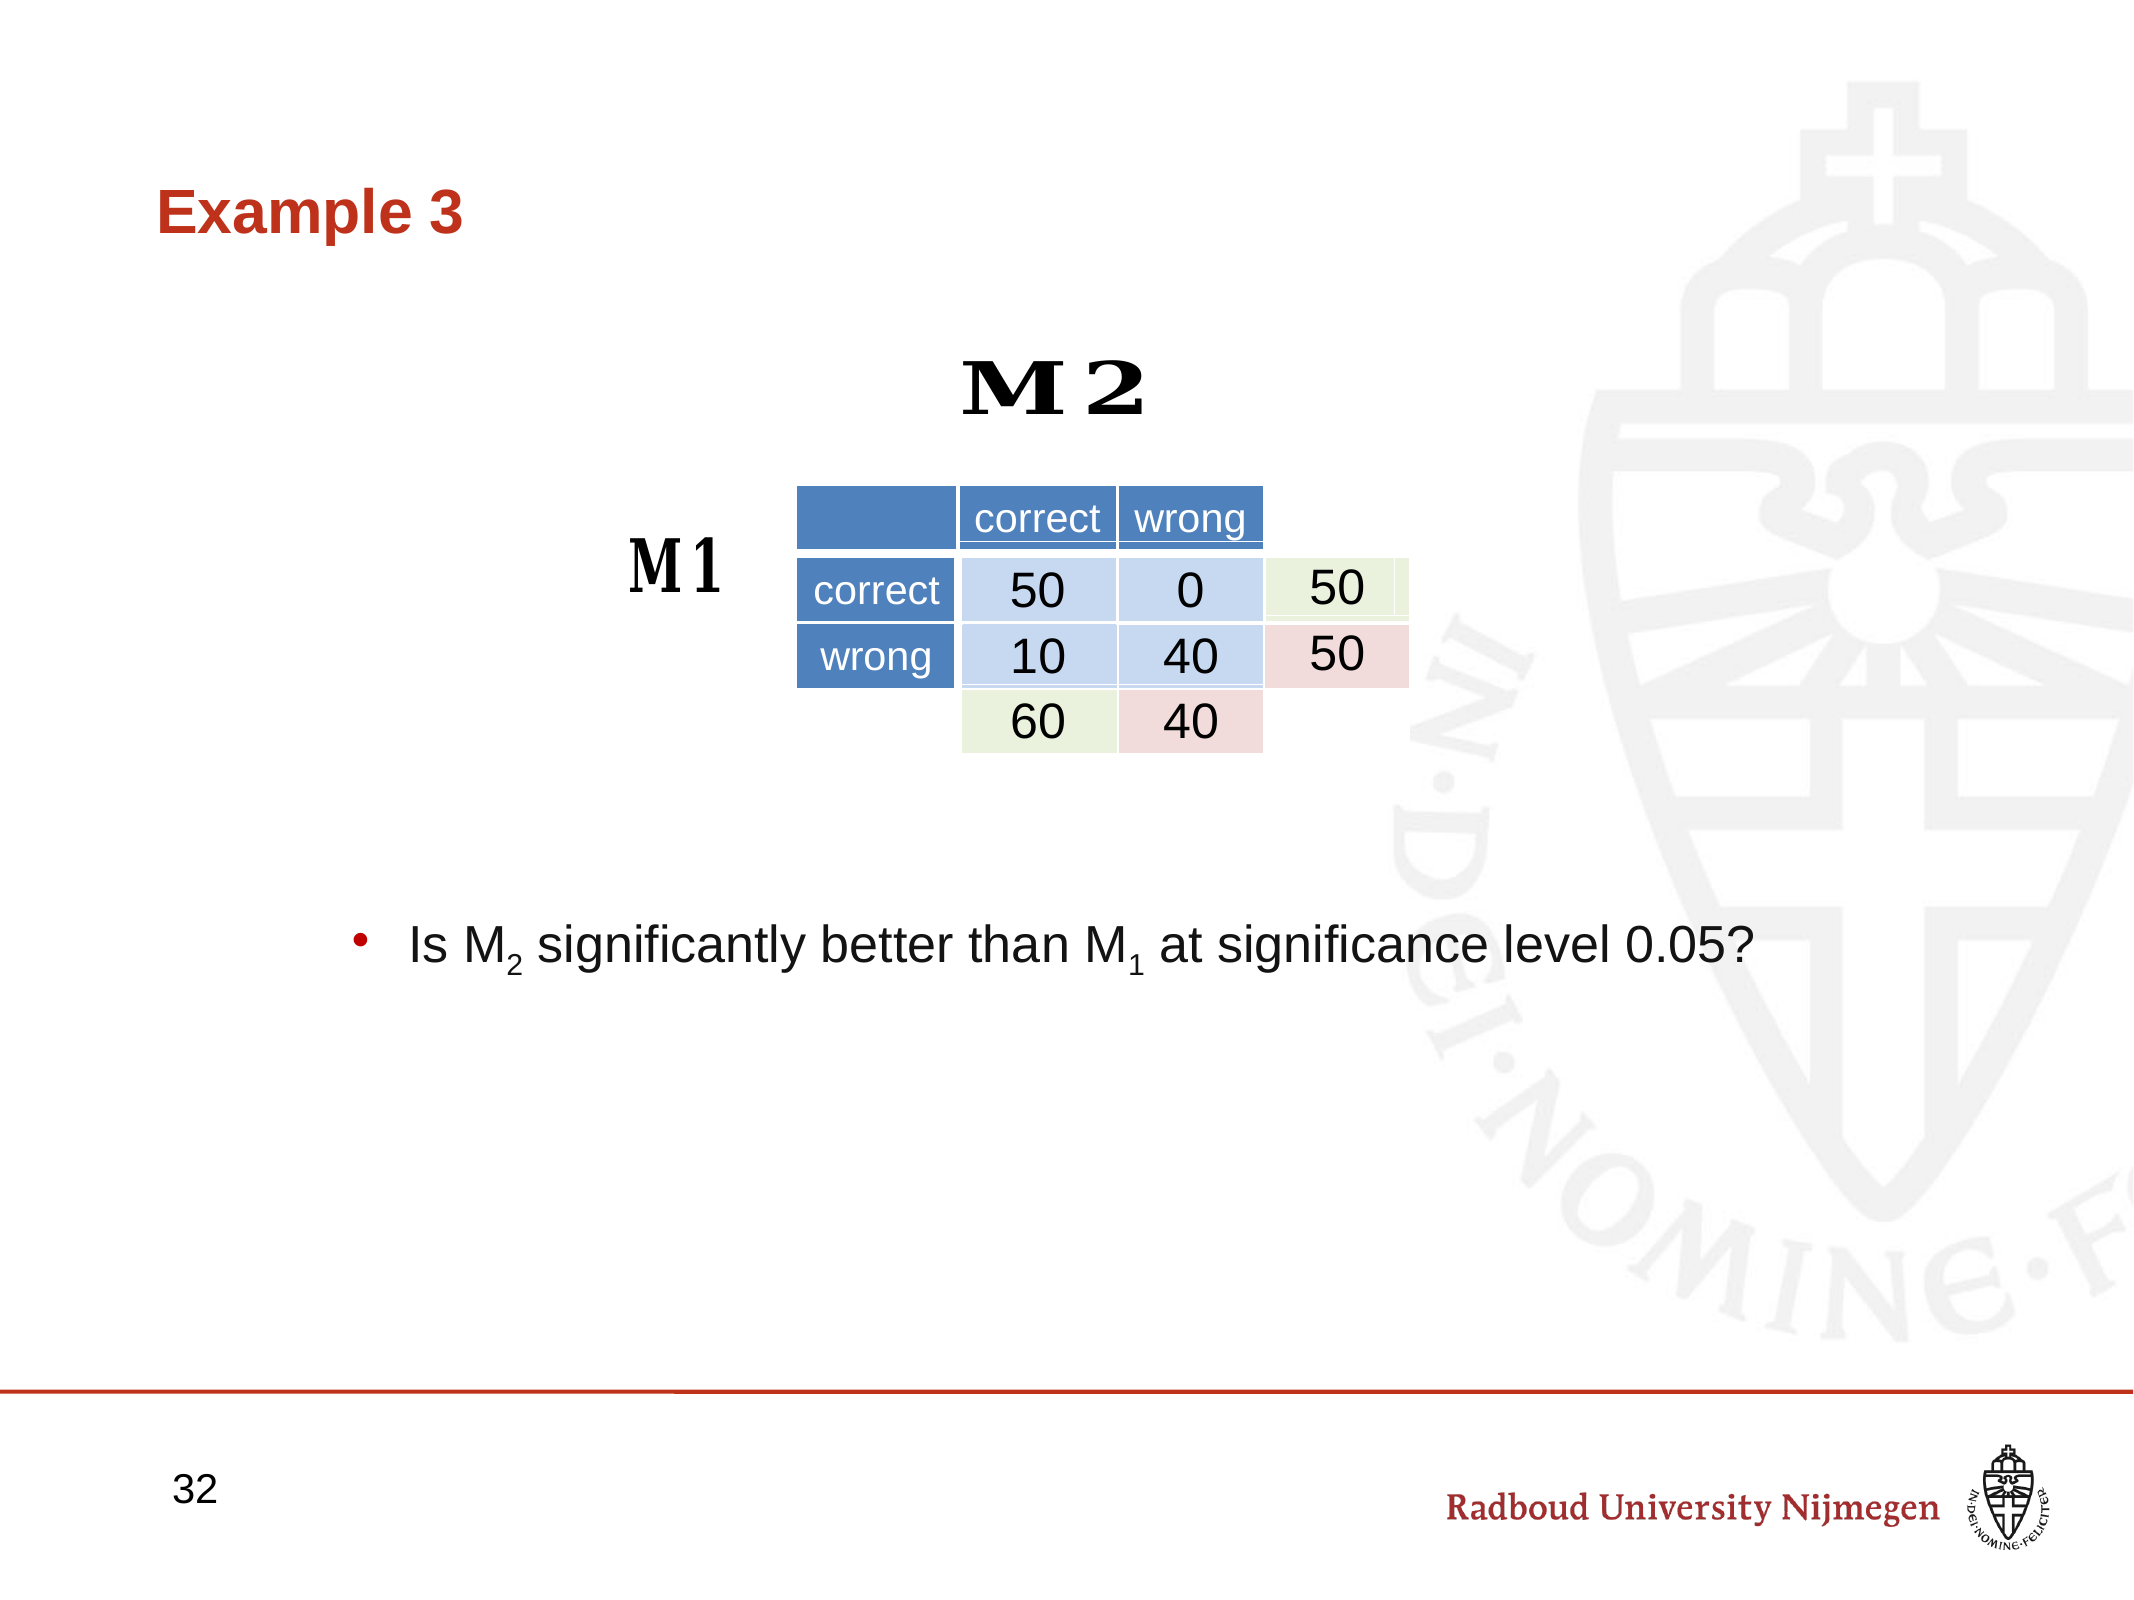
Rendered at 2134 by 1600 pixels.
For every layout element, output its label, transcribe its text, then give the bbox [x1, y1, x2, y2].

list Is M2 significantly better than M1 at significance level 0.05? [147, 339, 1961, 1325]
title Example 3 [147, 162, 1961, 336]
picture [0, 1394, 2134, 1600]
picture [0, 0, 2134, 1389]
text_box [628, 350, 1411, 882]
slide_number 32 [157, 1444, 655, 1530]
